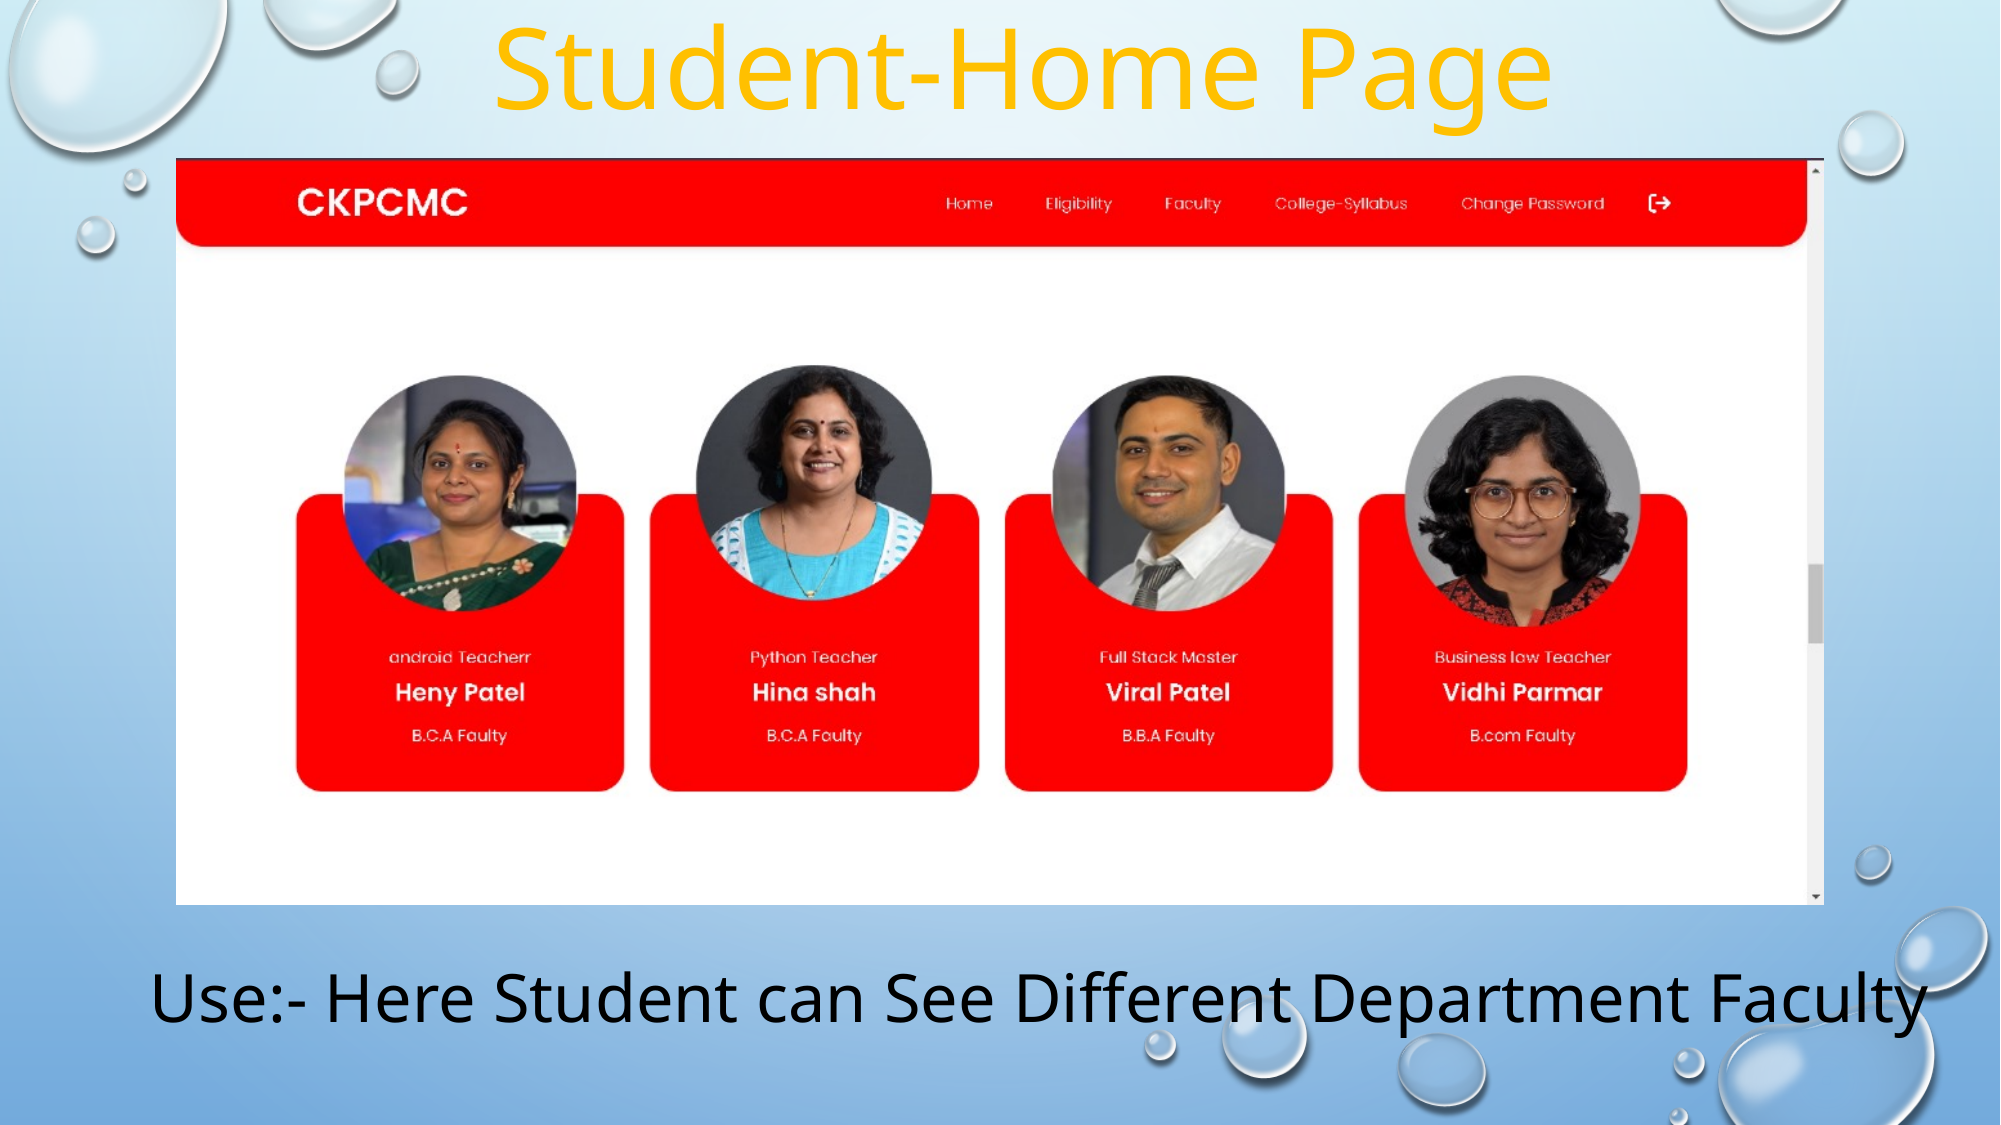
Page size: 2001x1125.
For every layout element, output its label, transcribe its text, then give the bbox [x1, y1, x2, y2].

text_box Use:- Here Student can See Different Department Faculty [134, 948, 2000, 1044]
picture [0, 0, 2000, 1125]
text_box Student-Home Page [320, 0, 1730, 140]
